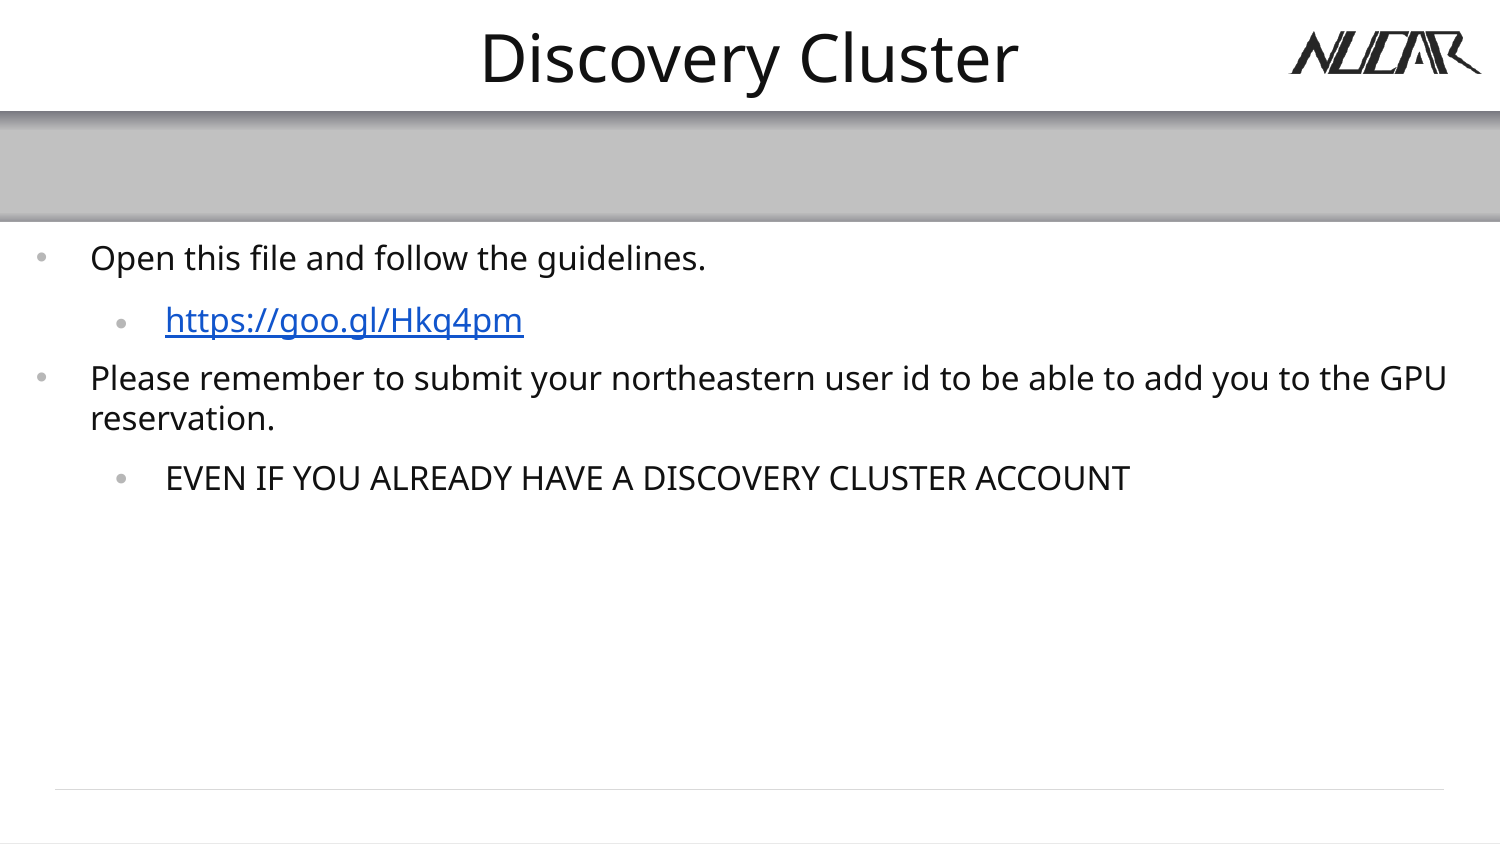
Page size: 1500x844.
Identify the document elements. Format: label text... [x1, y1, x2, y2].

list Open this file and follow the guidelines. https://goo.gl/Hkq4pm Please remember to submit your northeastern user id to be able to add you to the GPU reservation. EVEN IF YOU ALREADY HAVE A DISCOVERY CLUSTER ACCOUNT [0, 221, 1500, 735]
title Discovery Cluster [97, 0, 1403, 111]
